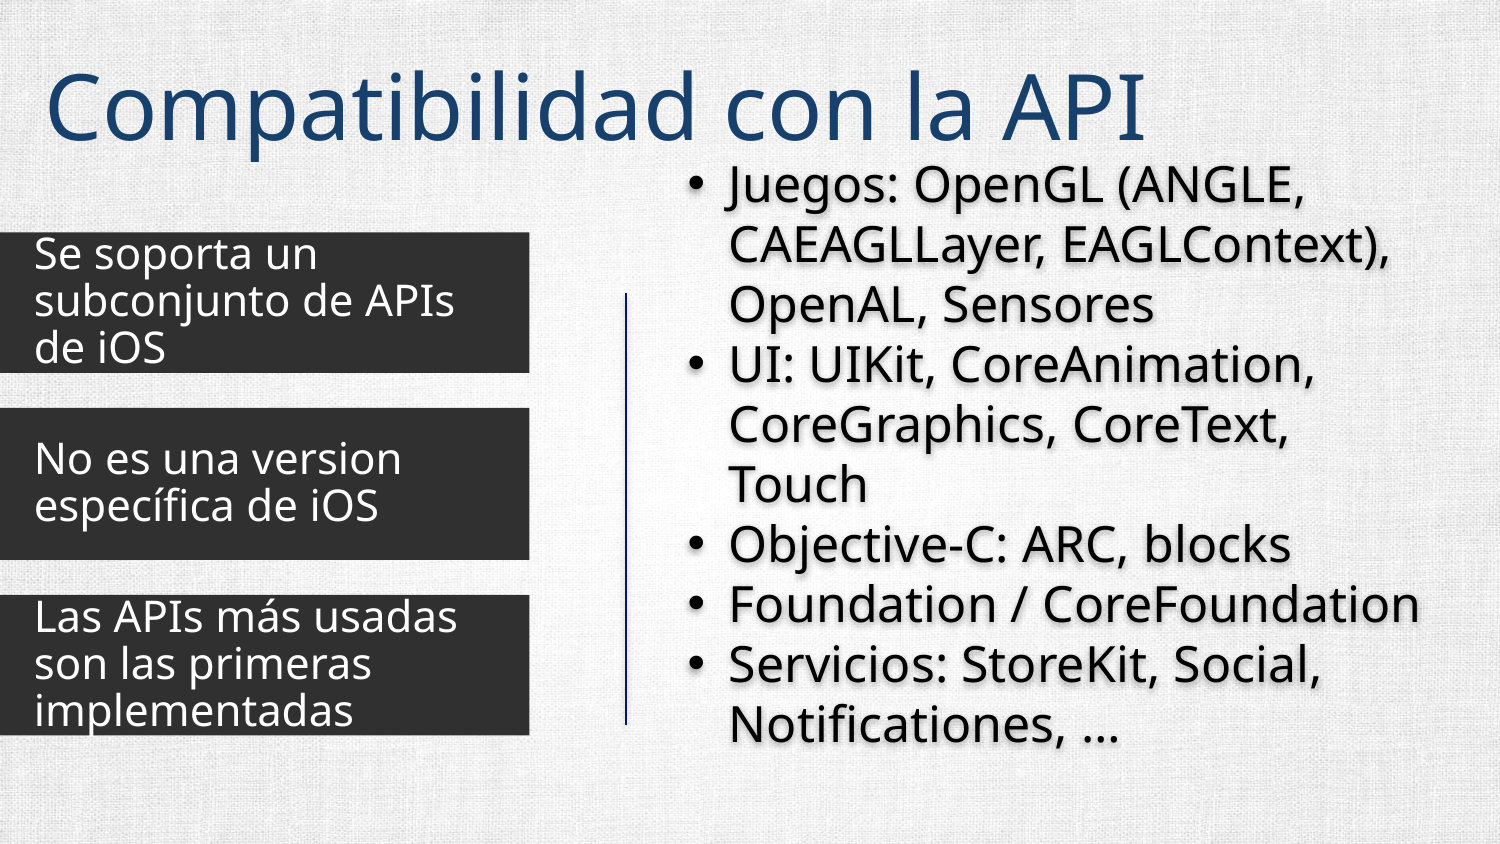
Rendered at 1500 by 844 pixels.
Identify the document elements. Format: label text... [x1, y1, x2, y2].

text_box Se soporta un subconjunto de APIs de iOS [0, 232, 530, 373]
text_box No es una version específica de iOS [0, 407, 530, 560]
text_box Juegos: OpenGL (ANGLE, CAEAGLLayer, EAGLContext), OpenAL, Sensores UI: UIKit, CoreAnimation, CoreGraphics, CoreText, Touch Objective-C: ARC, blocks Foundation / CoreFoundation Servicios: StoreKit, Social, Notificationes, … [676, 293, 1449, 725]
title Compatibilidad con la API [29, 33, 1425, 175]
picture [0, 0, 1500, 844]
text_box Las APIs más usadas son las primeras implementadas [0, 594, 530, 736]
